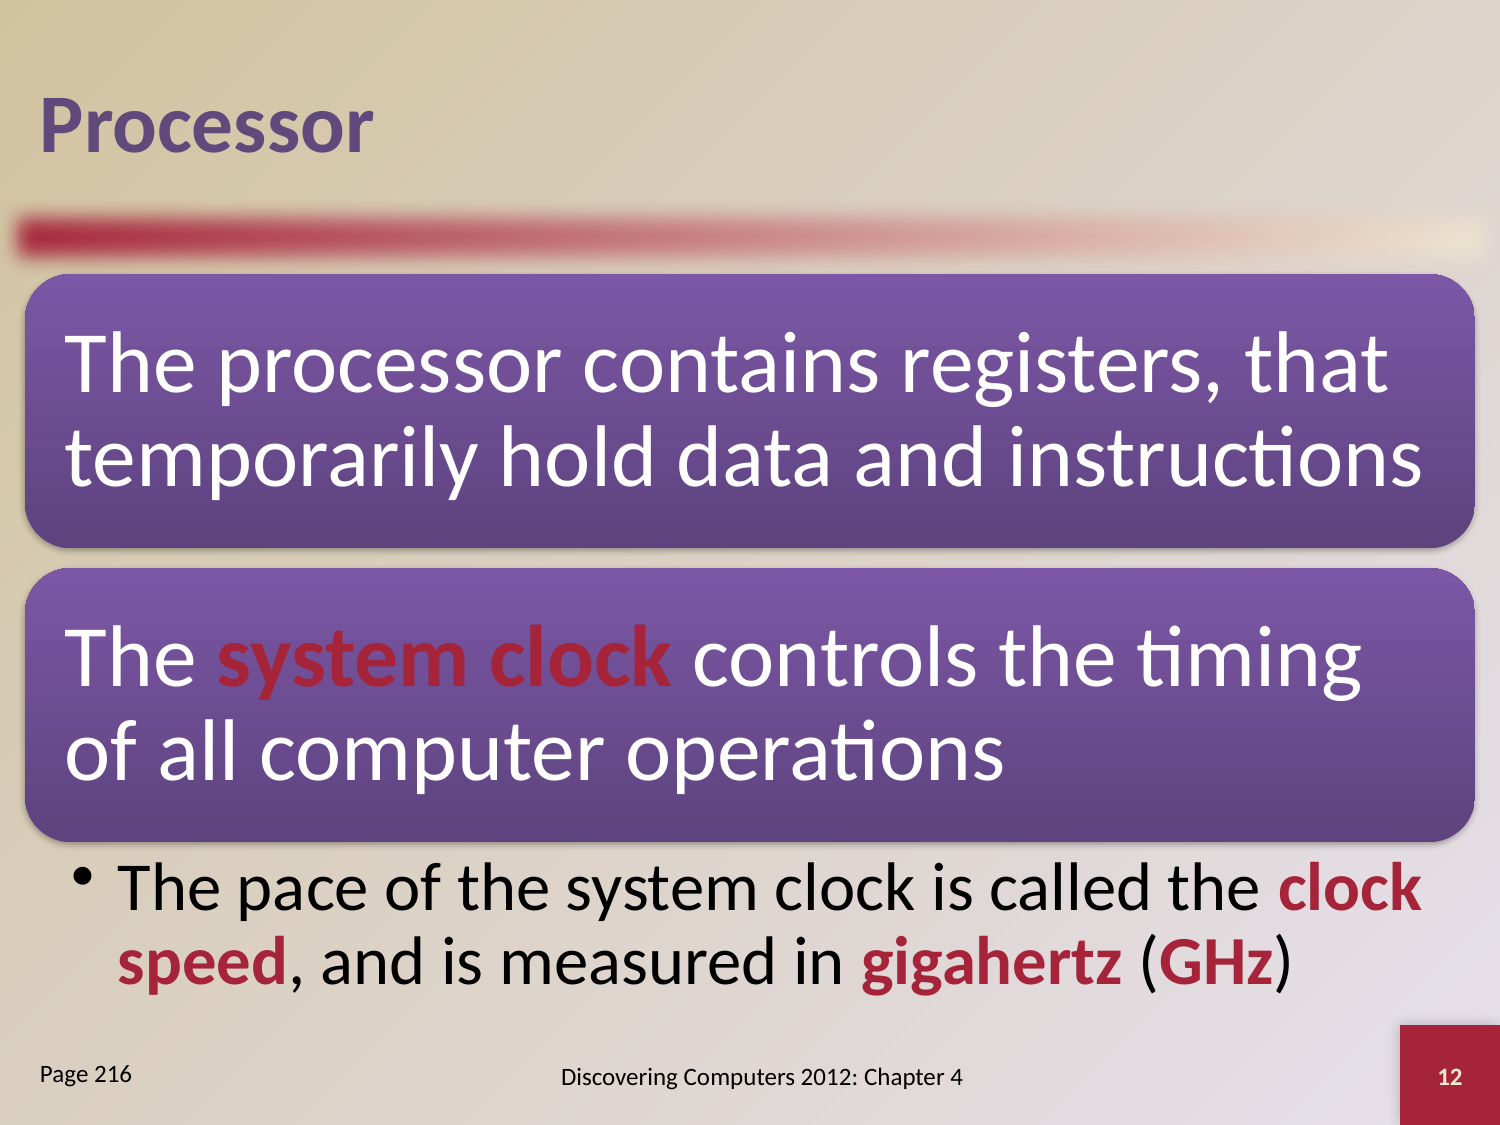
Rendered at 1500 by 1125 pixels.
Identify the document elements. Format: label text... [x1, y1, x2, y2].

footer Discovering Computers 2012: Chapter 4 [450, 1037, 1075, 1113]
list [24, 262, 1476, 1026]
list Page 216 [24, 1050, 300, 1125]
title Processor [24, 24, 1475, 213]
slide_number 12 [1400, 1025, 1500, 1125]
